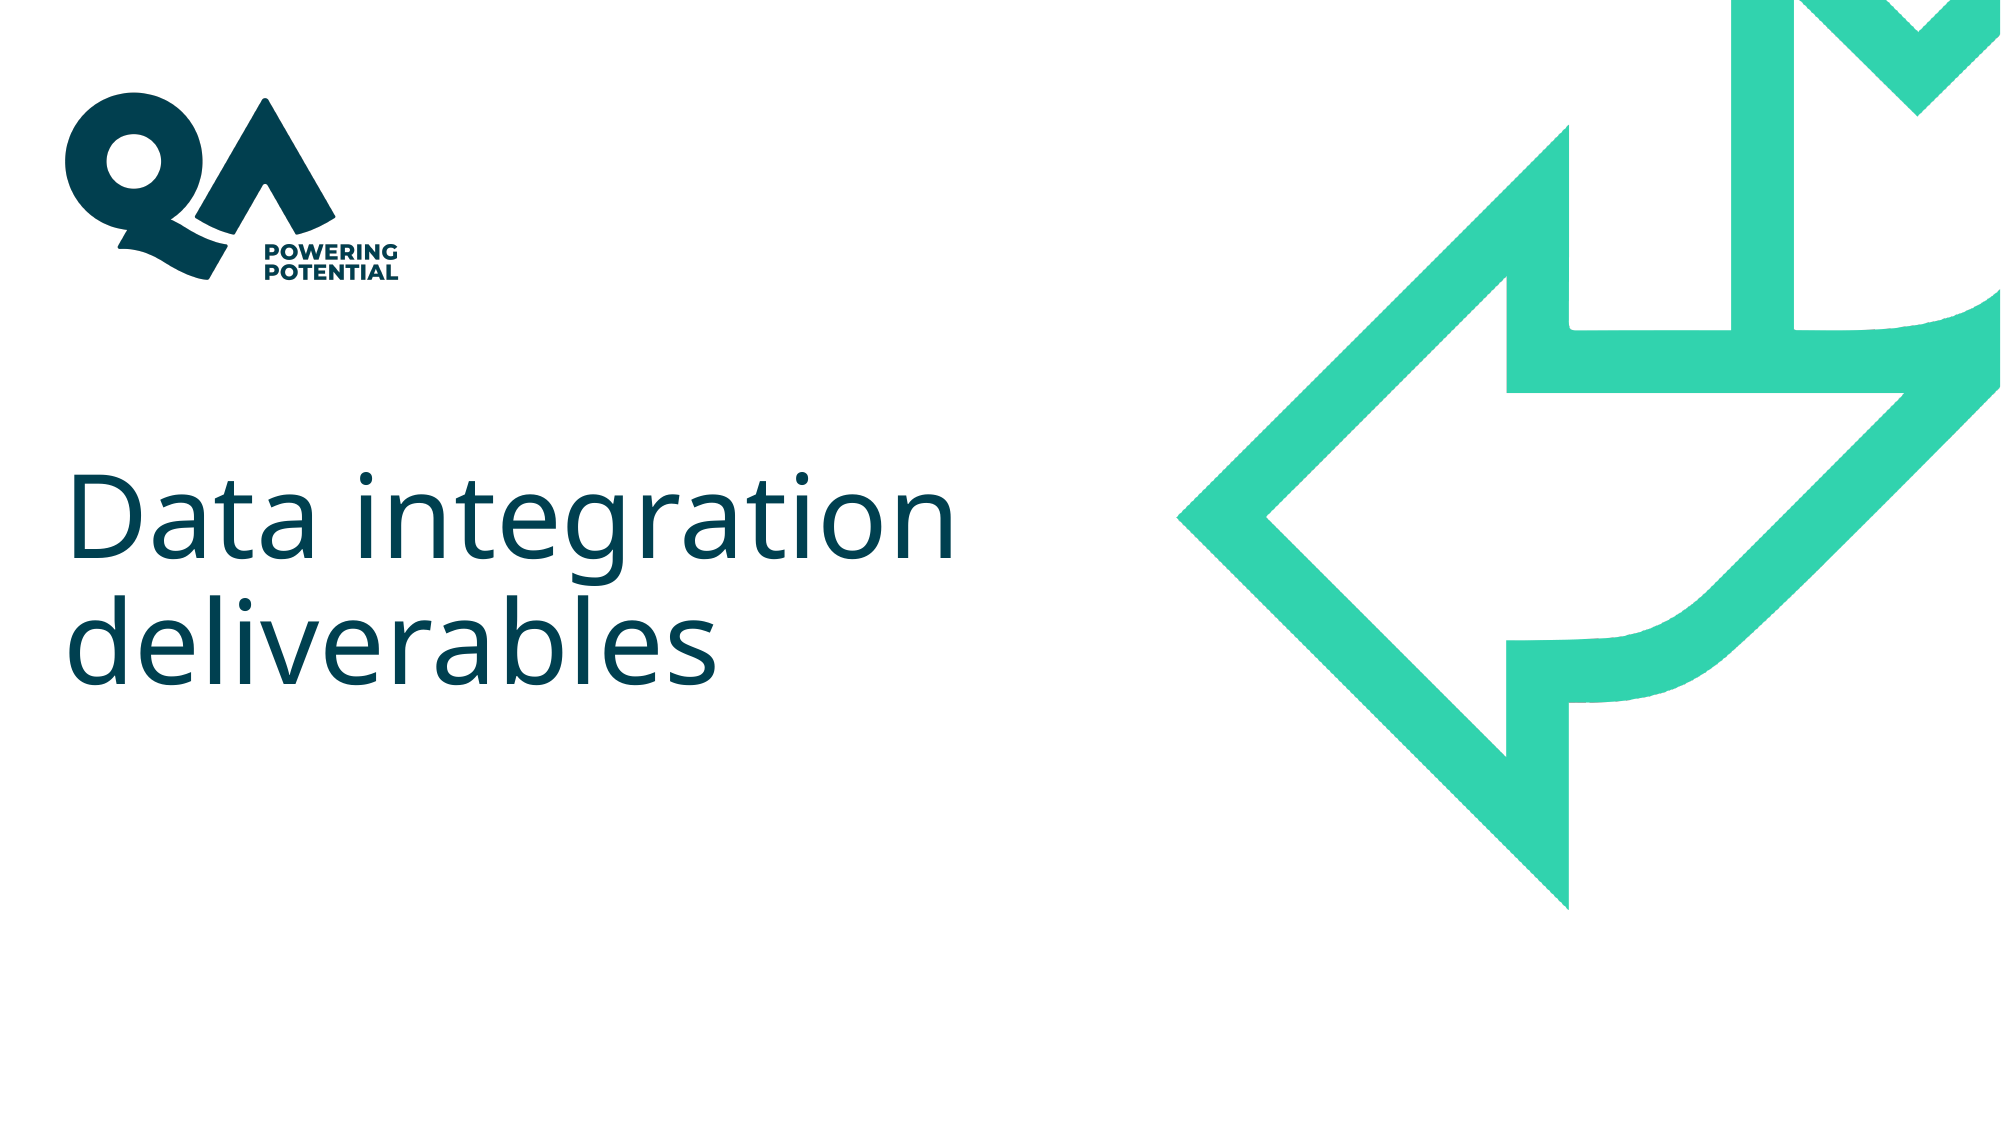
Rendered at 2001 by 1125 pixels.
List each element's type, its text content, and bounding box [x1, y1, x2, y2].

picture [13, 49, 447, 314]
picture [1164, 0, 2001, 931]
title Data integration deliverables [63, 381, 1146, 780]
